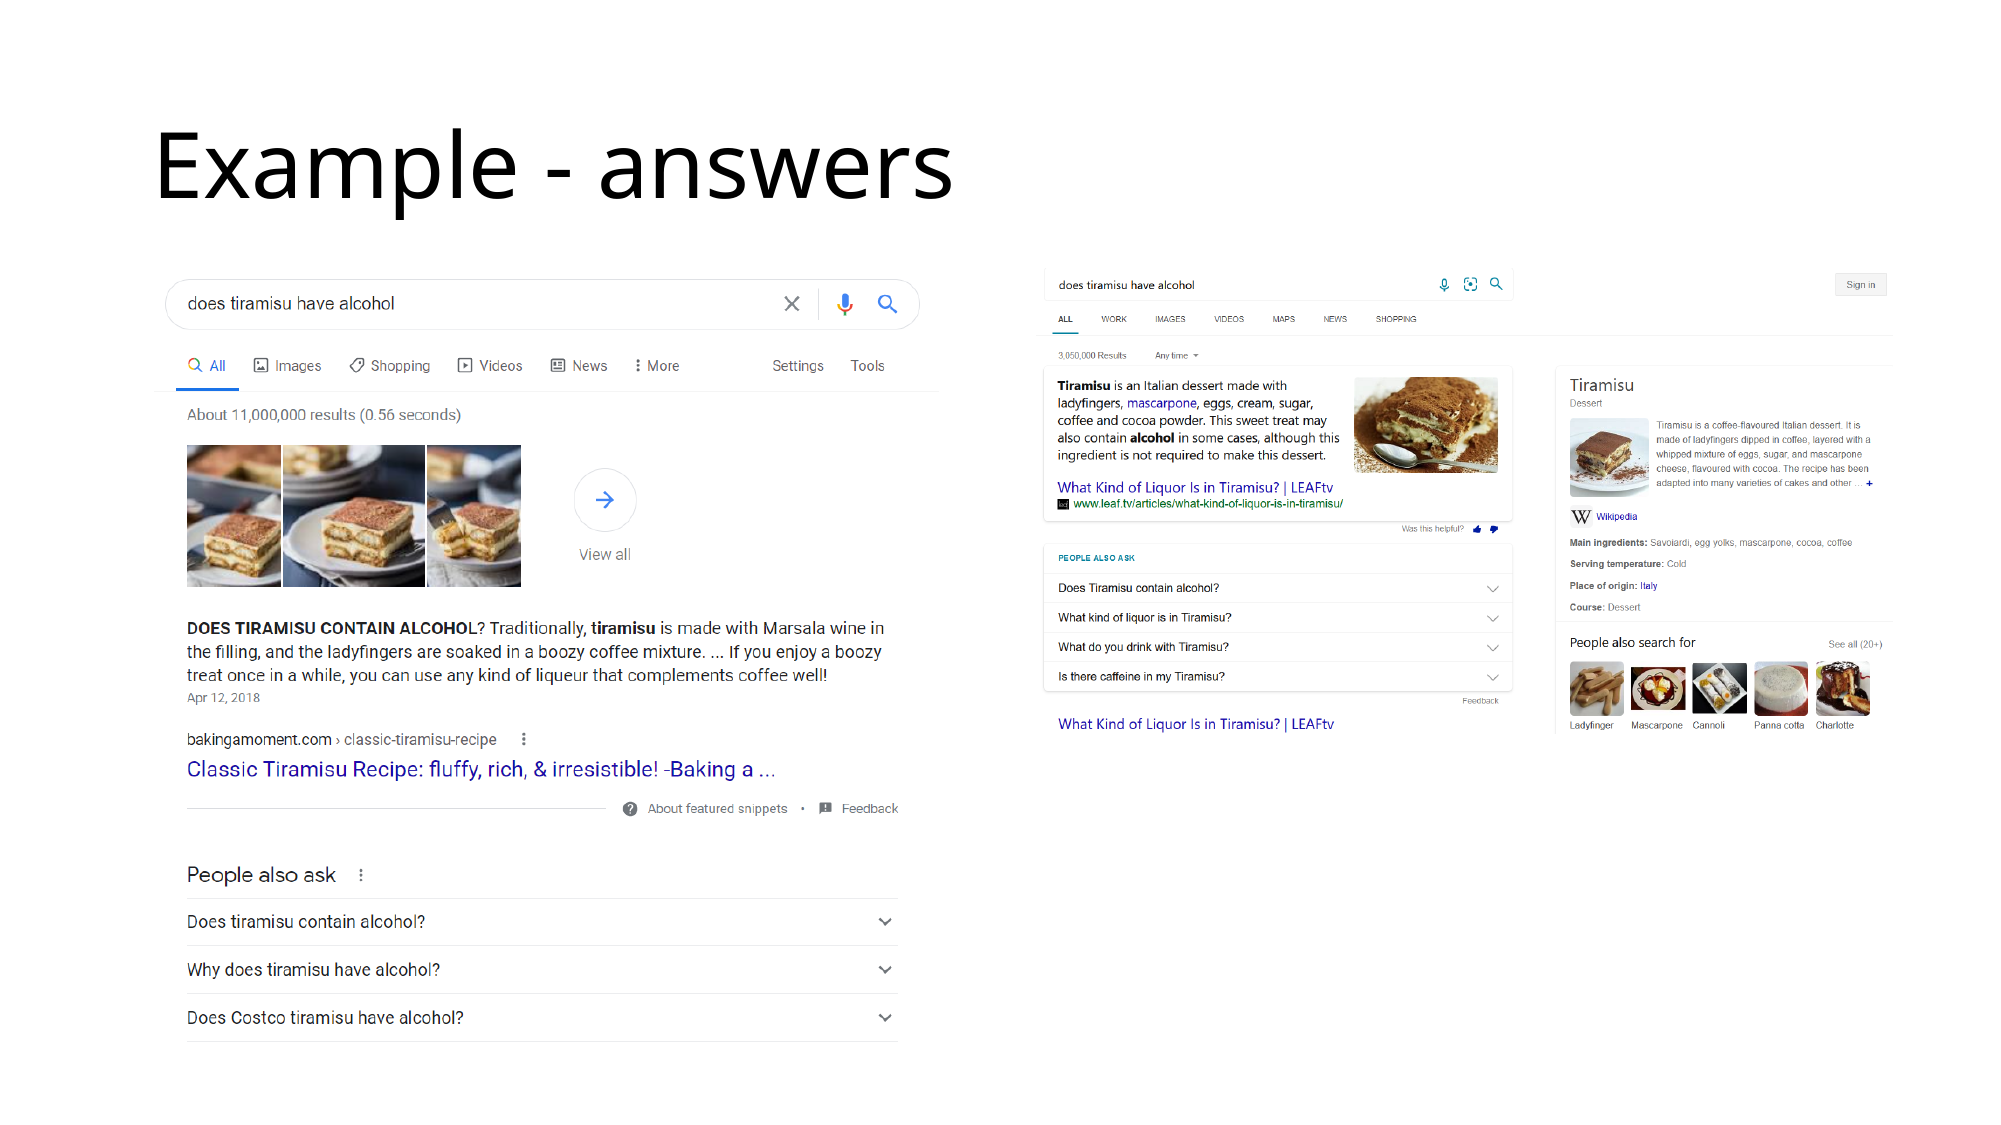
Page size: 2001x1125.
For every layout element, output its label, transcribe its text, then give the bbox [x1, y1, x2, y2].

picture [154, 268, 939, 1052]
title Example - answers [137, 59, 1863, 278]
picture [1036, 268, 1893, 735]
